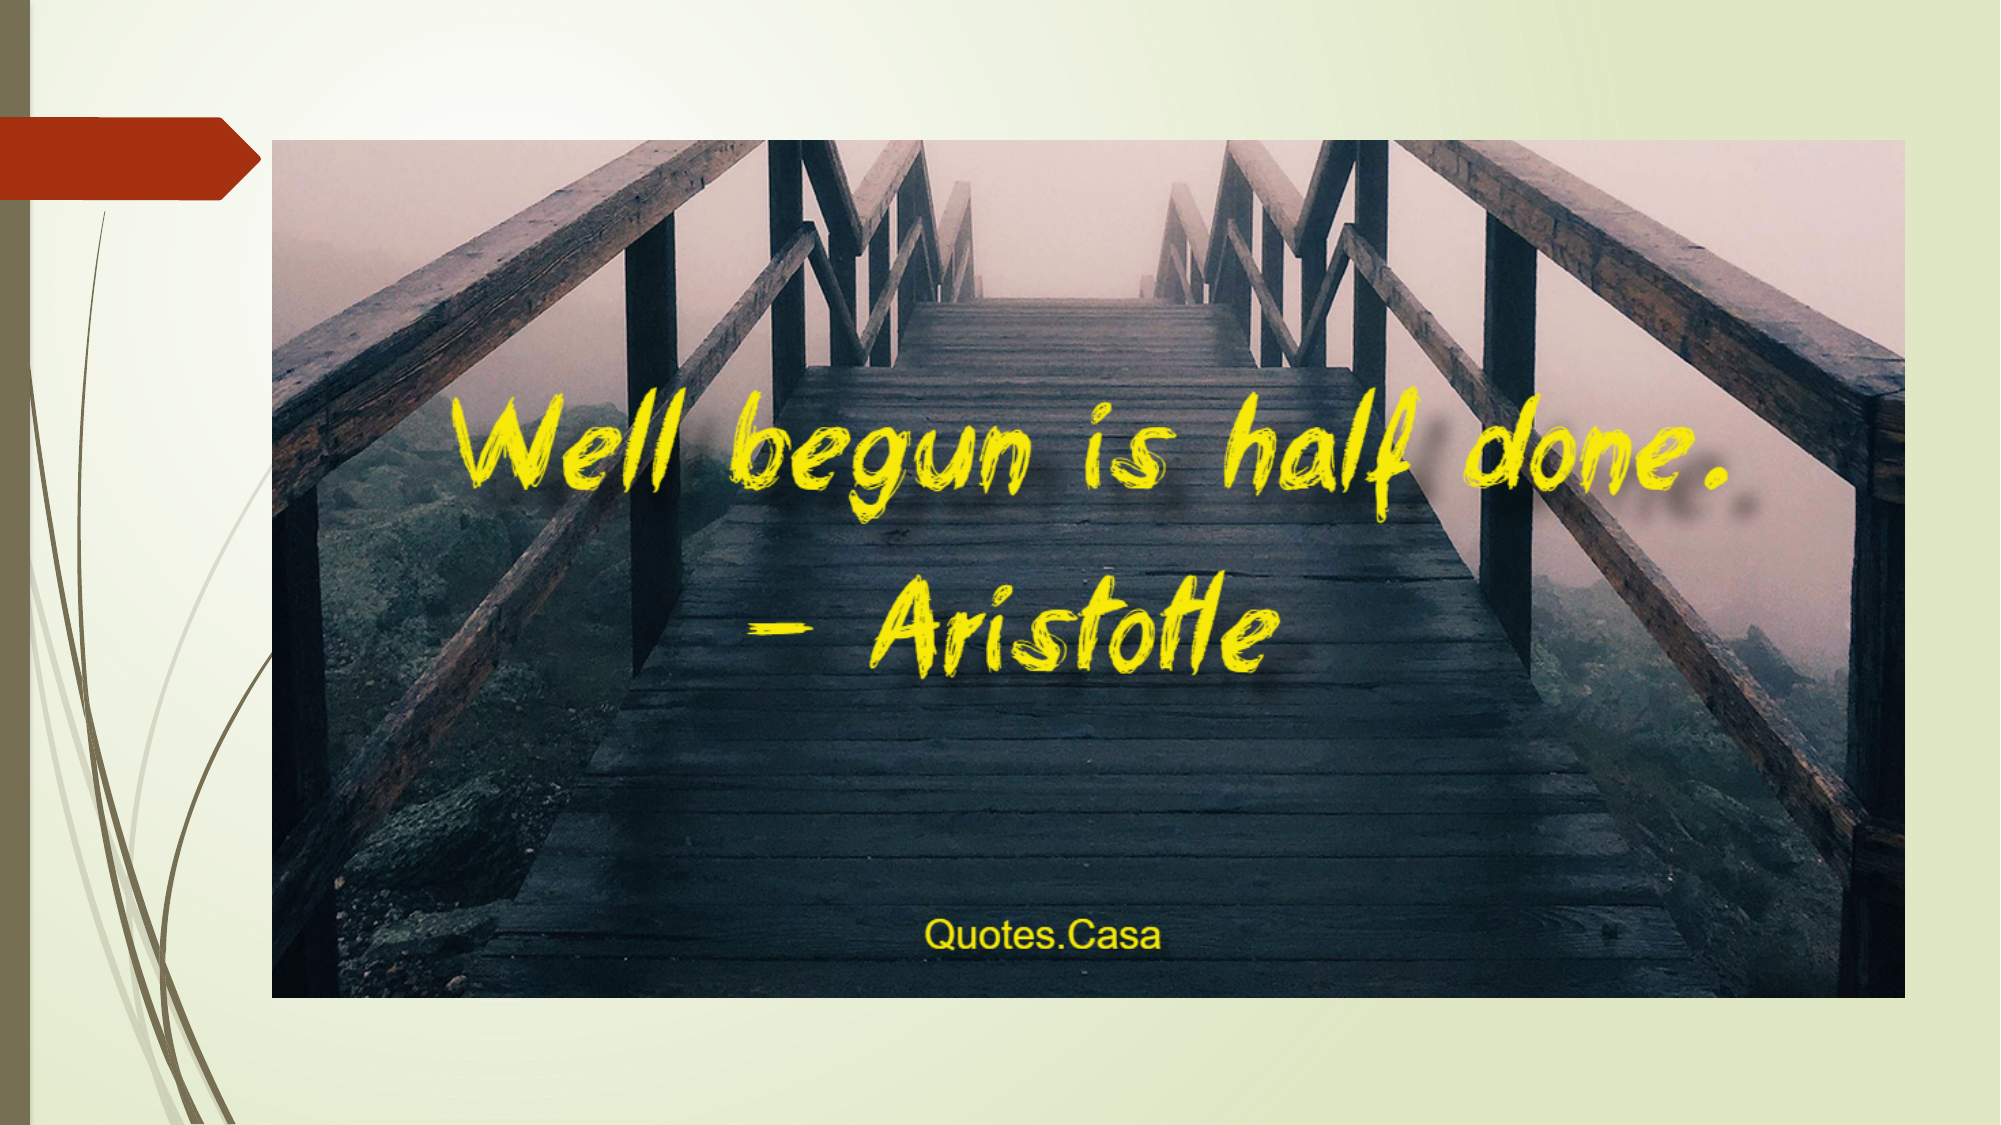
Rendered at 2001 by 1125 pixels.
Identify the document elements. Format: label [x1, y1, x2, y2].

picture [271, 140, 1906, 998]
